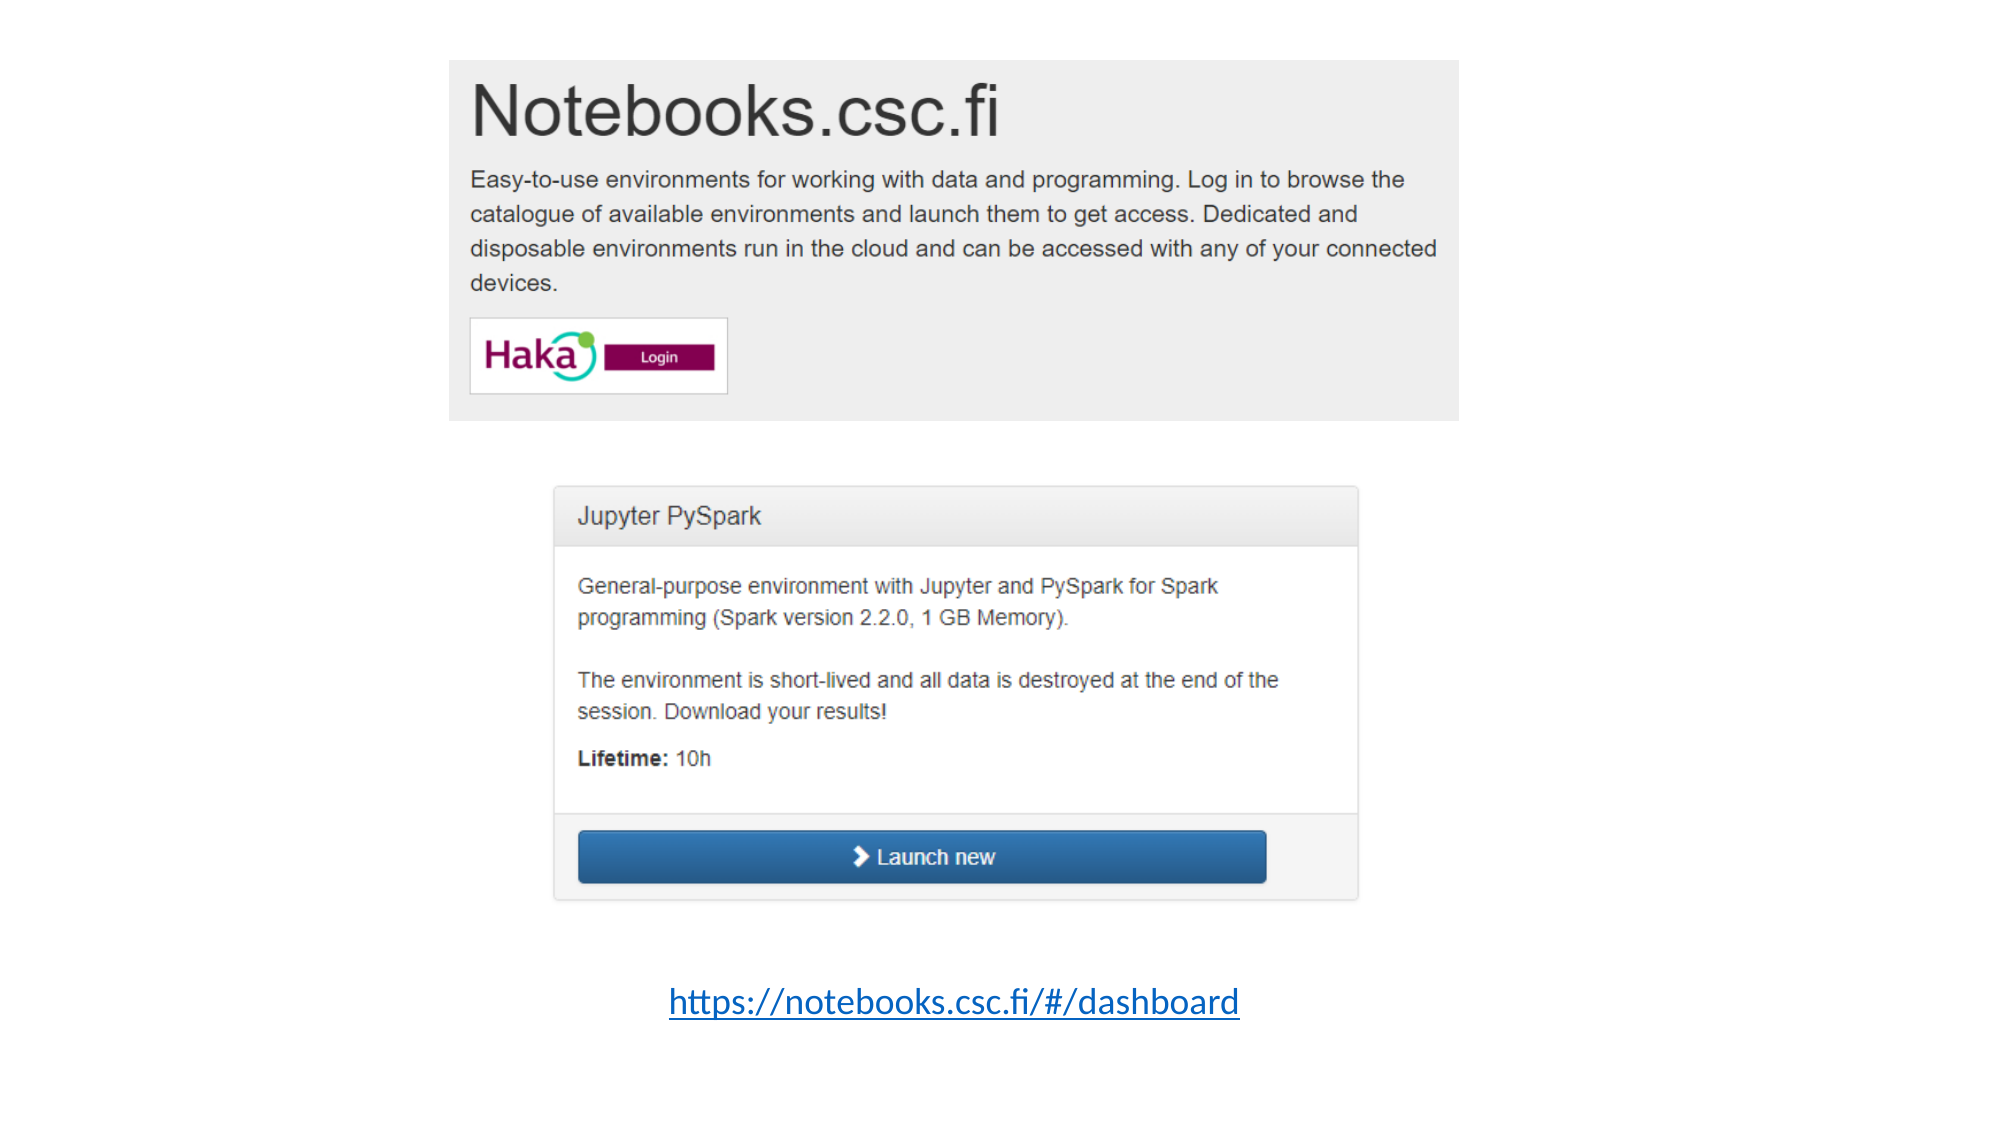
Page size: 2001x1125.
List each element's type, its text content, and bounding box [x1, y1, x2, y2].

picture [530, 467, 1378, 923]
text_box https://notebooks.csc.fi/#/dashboard [653, 970, 1255, 1075]
picture [449, 60, 1459, 421]
